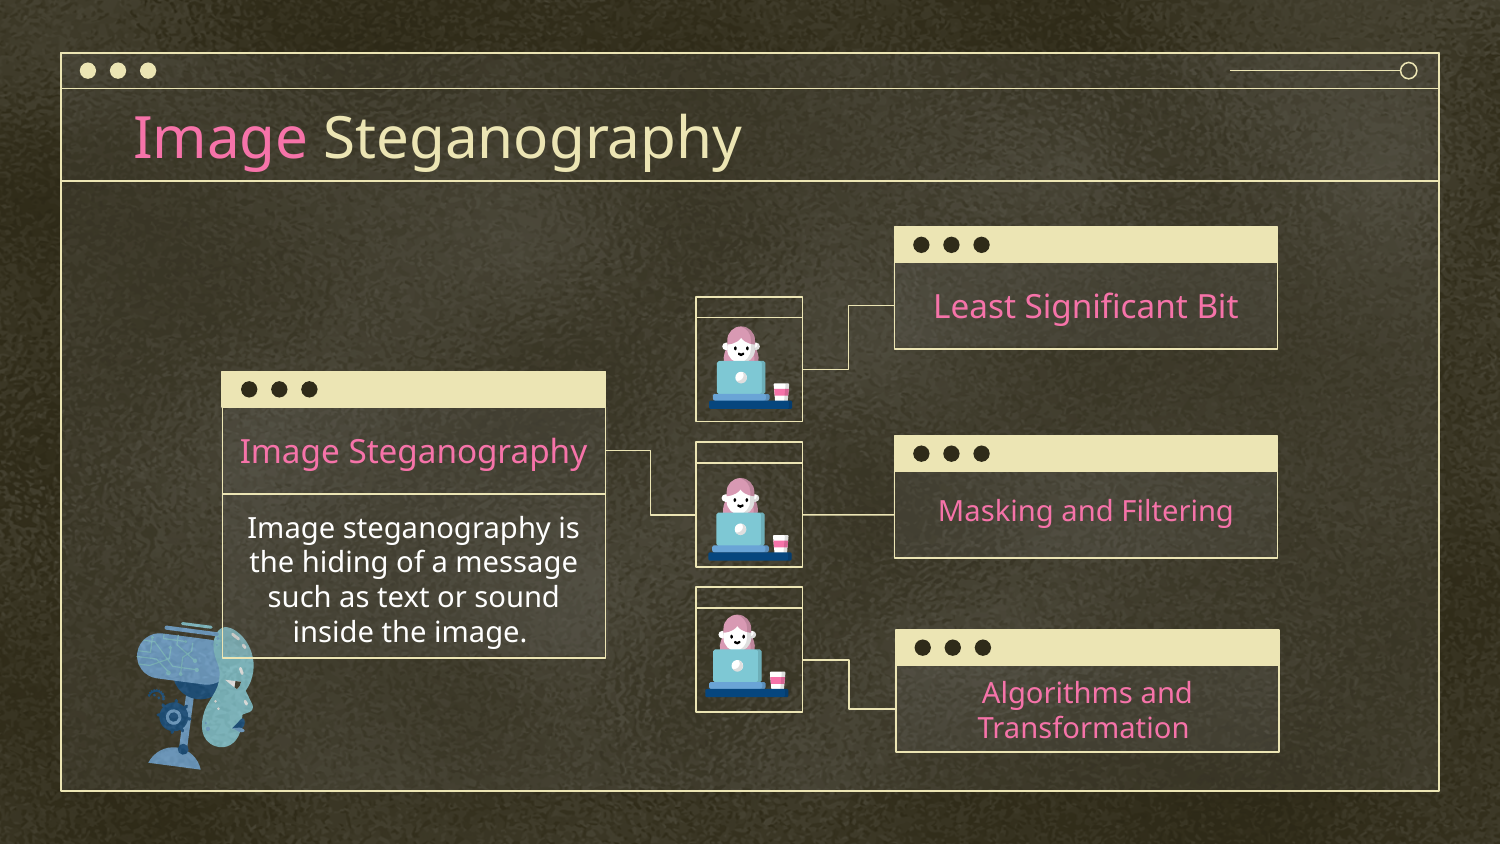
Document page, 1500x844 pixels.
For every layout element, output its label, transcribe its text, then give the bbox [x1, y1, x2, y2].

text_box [695, 586, 803, 712]
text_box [802, 305, 895, 370]
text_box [221, 371, 606, 408]
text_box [894, 226, 1278, 263]
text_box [894, 435, 1278, 472]
text_box Masking and Filtering [894, 479, 1278, 559]
subtitle Image steganography is the hiding of a message such as text or sound inside the image. [222, 493, 606, 659]
title Image Steganography [118, 88, 1382, 182]
title Algorithms and Transformation [895, 674, 1280, 753]
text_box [605, 450, 697, 515]
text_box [705, 614, 789, 698]
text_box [895, 629, 1280, 666]
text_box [695, 296, 803, 422]
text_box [695, 441, 803, 567]
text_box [708, 326, 793, 410]
title Least Significant Bit [894, 270, 1278, 350]
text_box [708, 477, 792, 561]
title Image Steganography [222, 414, 606, 493]
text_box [802, 659, 896, 710]
